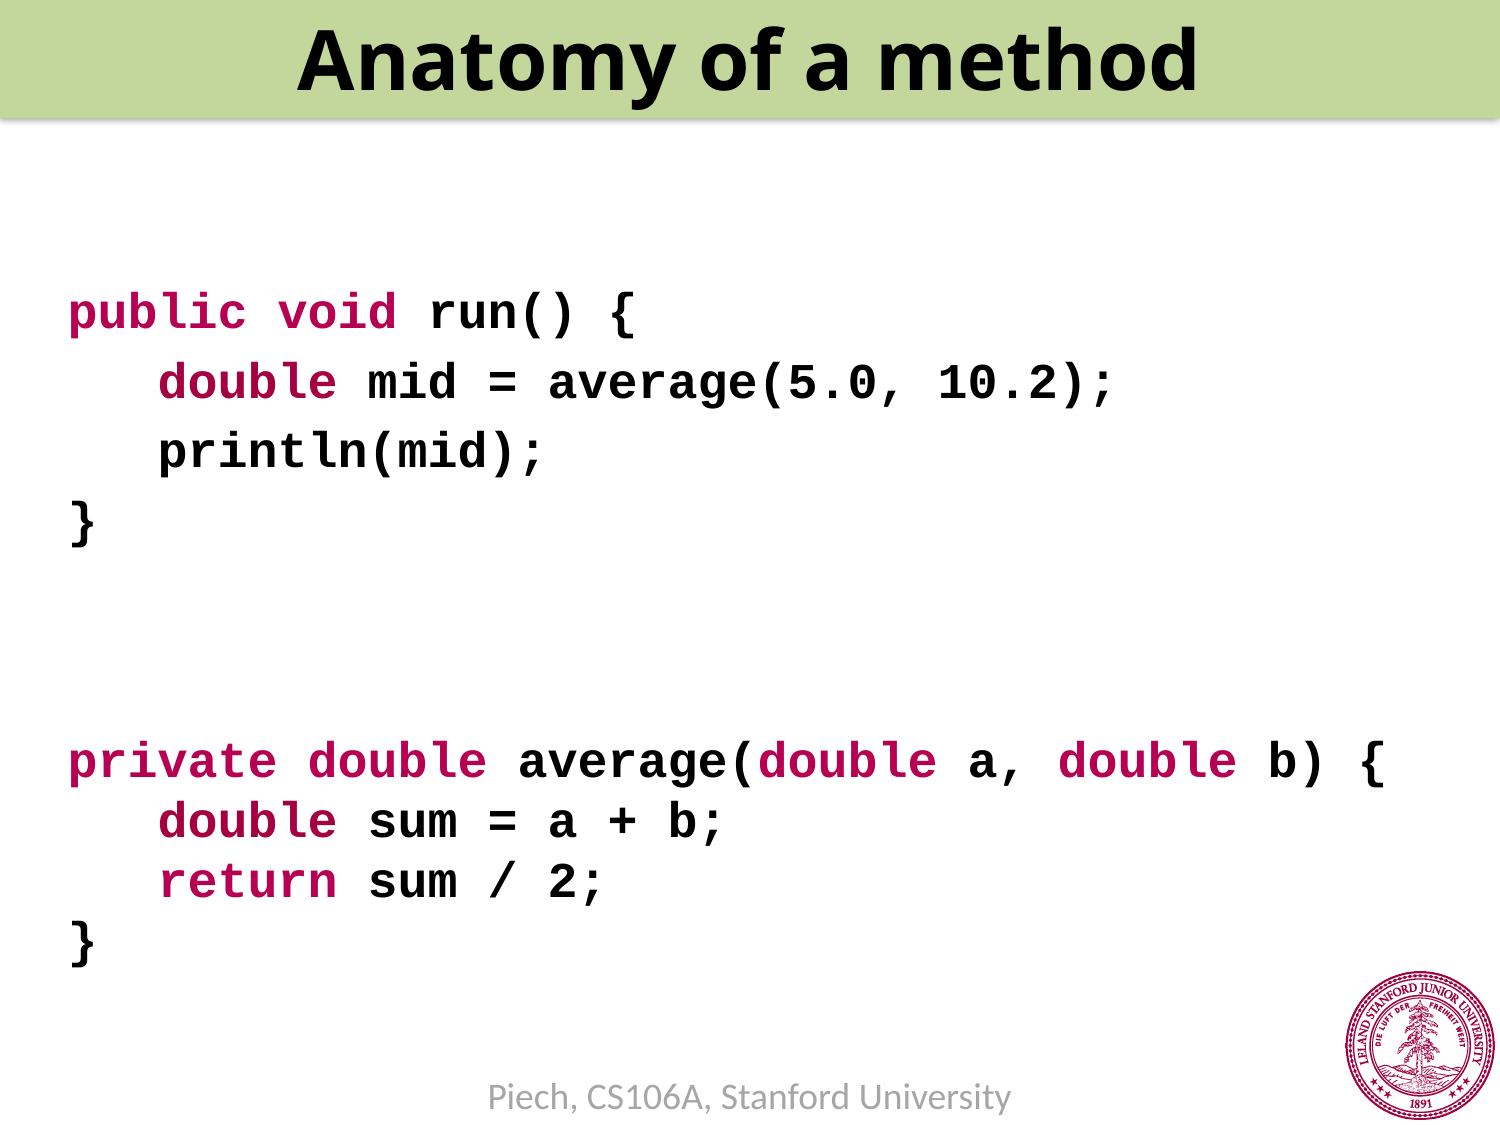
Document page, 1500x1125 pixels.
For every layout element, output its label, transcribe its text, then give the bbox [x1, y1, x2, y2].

picture [1345, 971, 1495, 1120]
text_box Anatomy of a method [0, 0, 1500, 122]
list public void run() { double mid = average(5.0, 10.2); println(mid); } private double average(double a, double b) { double sum = a + b; return sum / 2; } [52, 200, 1451, 1030]
